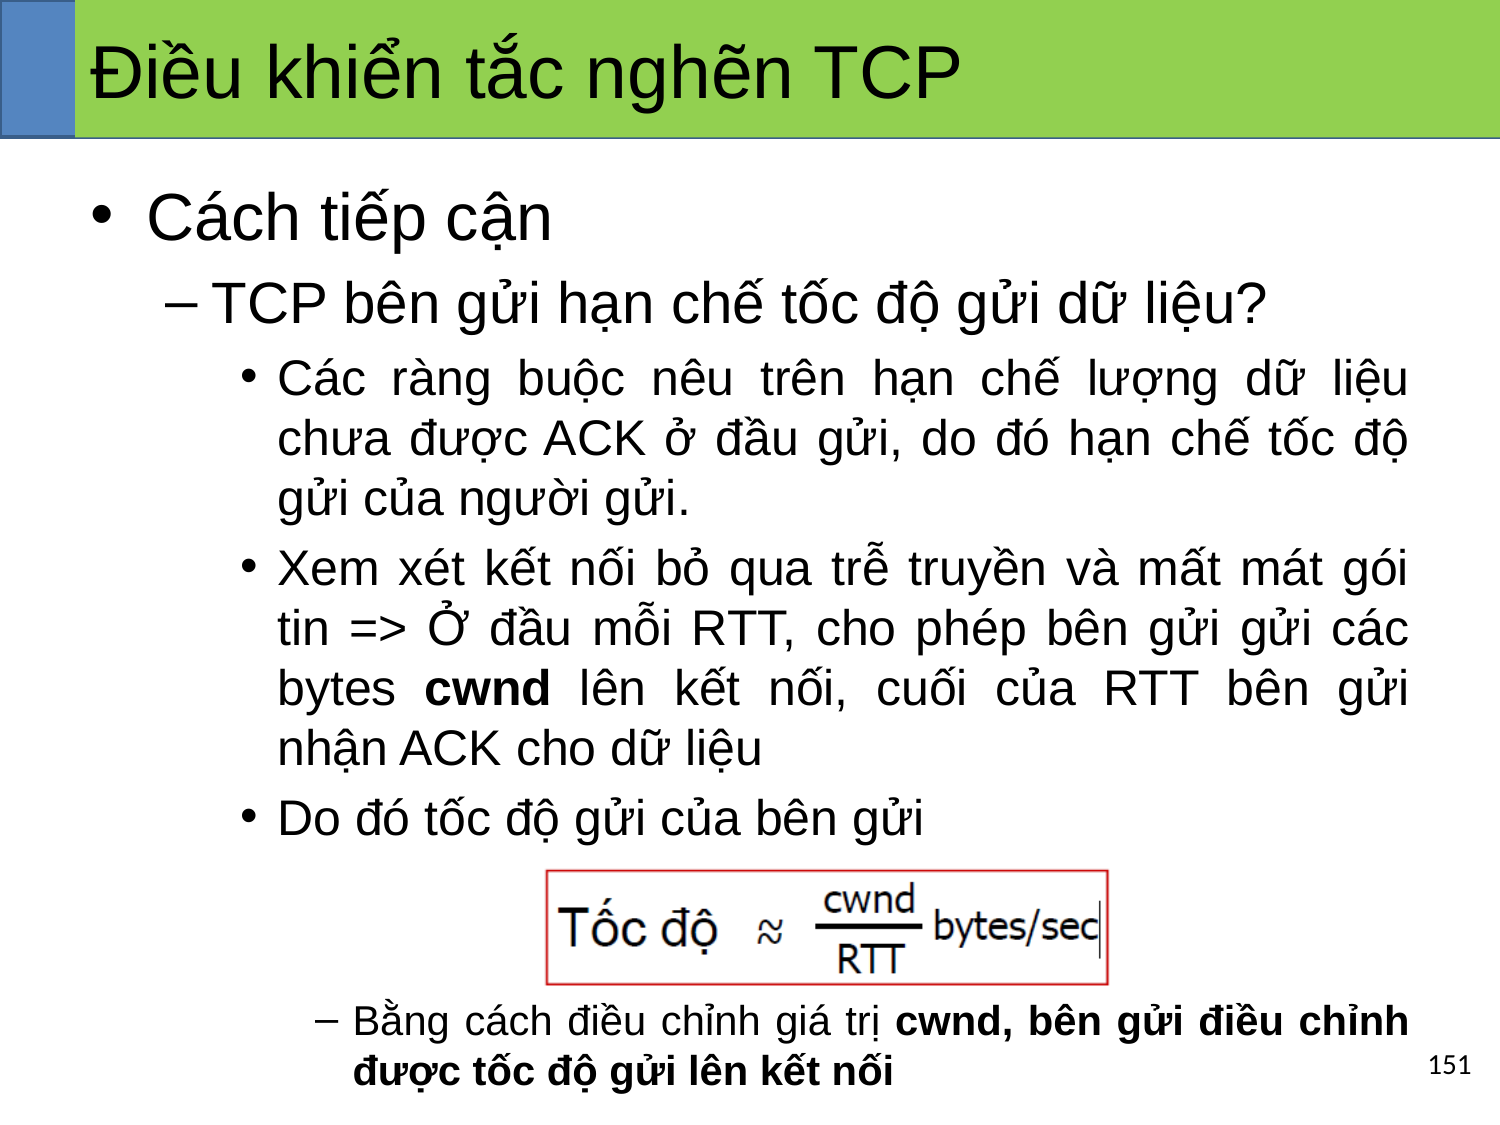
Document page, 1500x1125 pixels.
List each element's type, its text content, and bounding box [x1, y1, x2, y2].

slide_number ‹#› [1412, 1037, 1488, 1098]
list Cách tiếp cận TCP bên gửi hạn chế tốc độ gửi dữ liệu? Các ràng buộc nêu trên hạn chế lượng dữ liệu chưa được ACK ở đầu gửi, do đó hạn chế tốc độ gửi của người gửi. Xem xét kết nối bỏ qua trễ truyền và mất mát gói tin => Ở đầu mỗi RTT, cho phép bên gửi gửi các bytes cwnd lên kết nối, cuối của RTT bên gửi nhận ACK cho dữ liệu Do đó tốc độ gửi của bên gửi Bằng cách điều chỉnh giá trị cwnd, bên gửi điều chỉnh được tốc độ gửi lên kết nối [75, 166, 1425, 1029]
title Điều khiển tắc nghẽn TCP [75, 0, 1500, 138]
picture [537, 862, 1118, 995]
